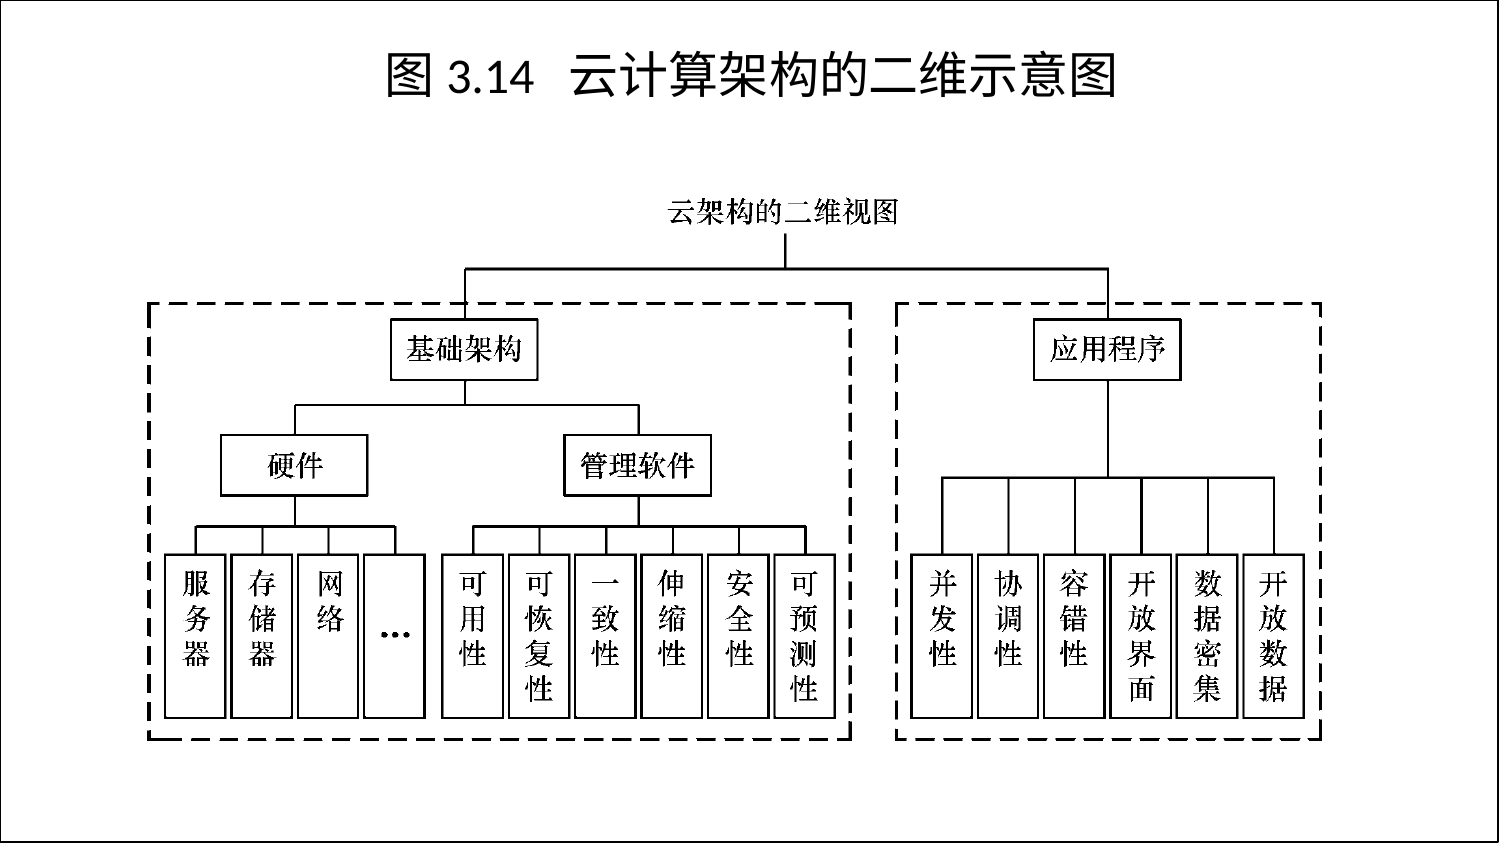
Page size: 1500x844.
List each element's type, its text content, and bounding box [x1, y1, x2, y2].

picture [147, 197, 1323, 741]
title 图3.14 云计算架构的二维示意图 [76, 3, 1427, 144]
